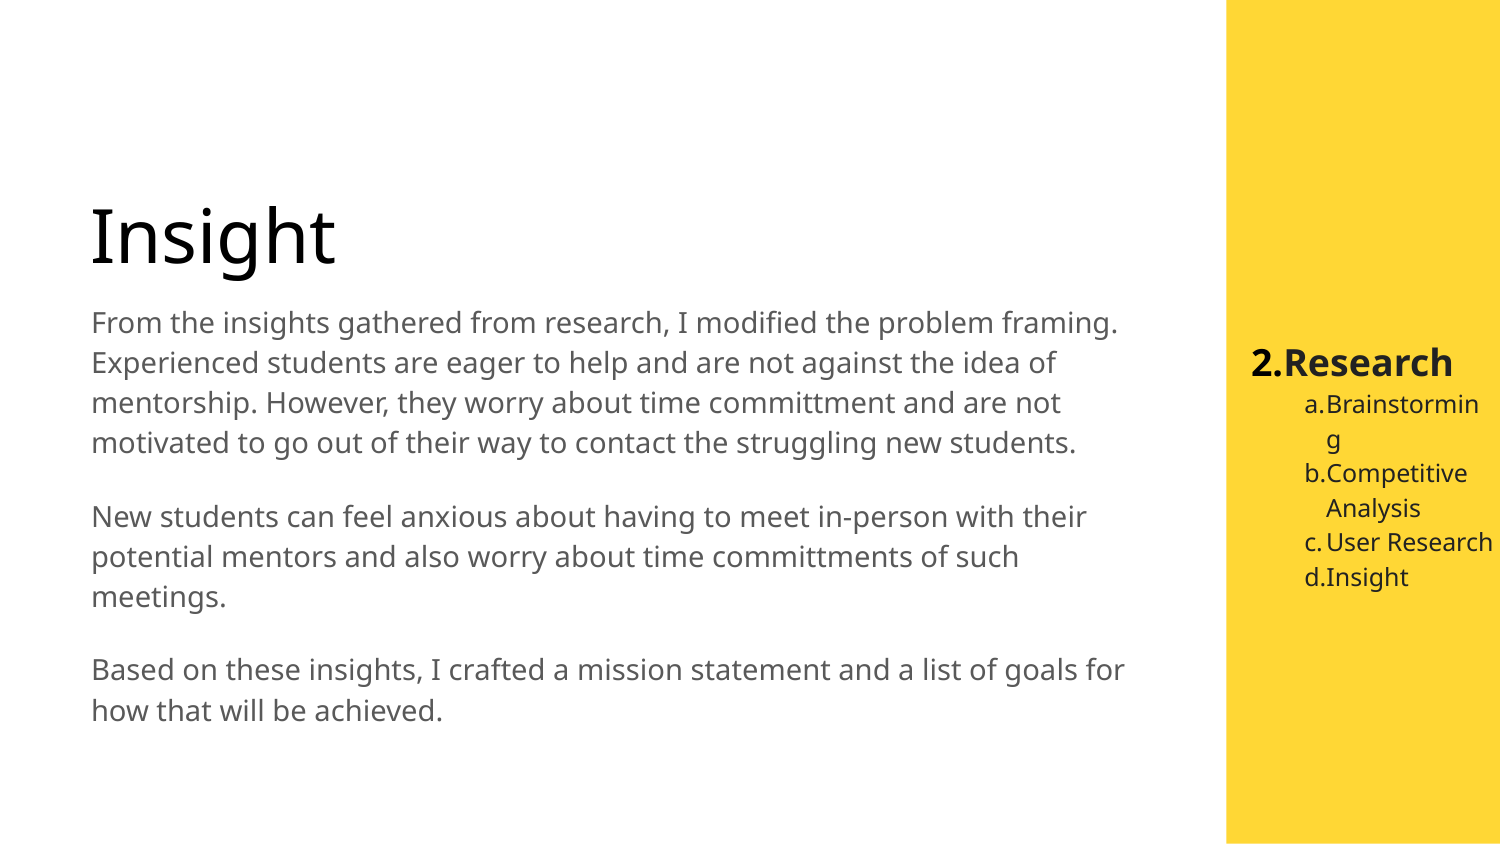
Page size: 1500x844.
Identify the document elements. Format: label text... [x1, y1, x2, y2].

title Insight [75, 173, 909, 284]
text_box [1226, 0, 1500, 317]
list From the insights gathered from research, I modified the problem framing. Experienced students are eager to help and are not against the idea of mentorship. However, they worry about time committment and are not motivated to go out of their way to contact the struggling new students. New students can feel anxious about having to meet in-person with their potential mentors and also worry about time committments of such meetings. Based on these insights, I crafted a mission statement and a list of goals for how that will be achieved. [75, 283, 1178, 703]
list Research Brainstorming Competitive Analysis User Research Insight [1189, 317, 1500, 565]
text_box [1226, 565, 1500, 844]
